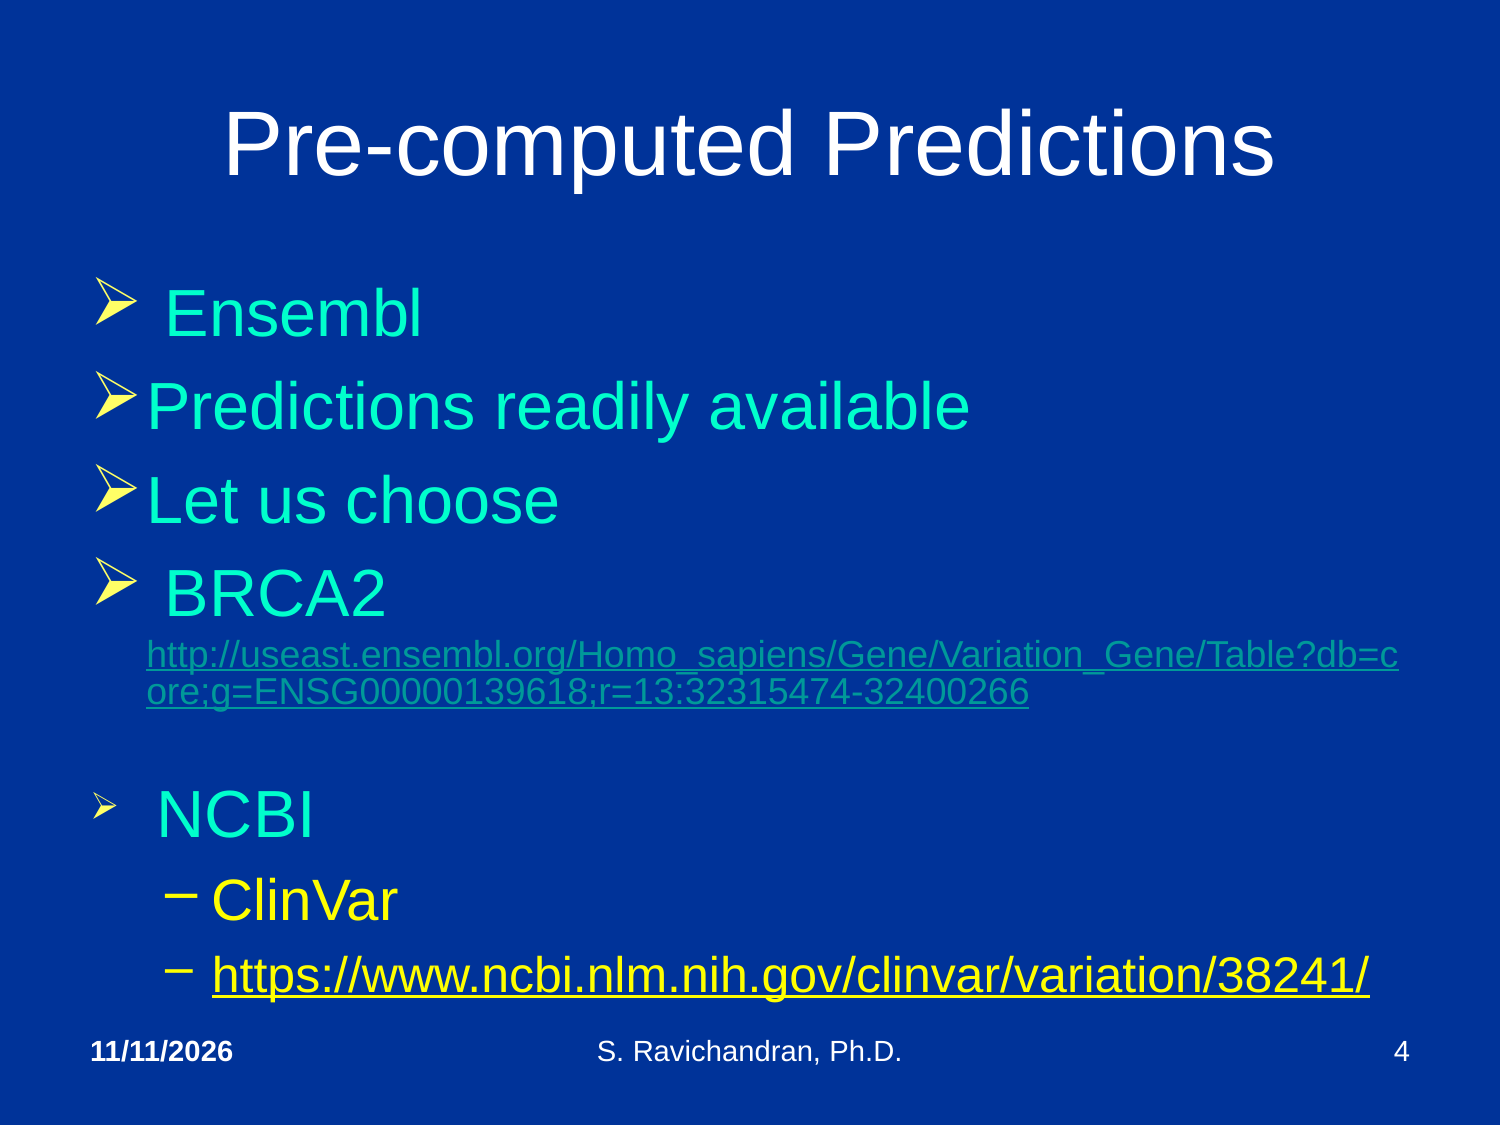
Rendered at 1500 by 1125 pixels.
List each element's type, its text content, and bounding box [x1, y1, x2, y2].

title Pre-computed Predictions [74, 44, 1426, 233]
list Ensembl Predictions readily available Let us choose BRCA2 http://useast.ensembl.org/Homo_sapiens/Gene/Variation_Gene/Table?db=core;g=ENSG00000139618;r=13:32315474-32400266 NCBI ClinVar https://www.ncbi.nlm.nih.gov/clinvar/variation/38241/ [74, 262, 1426, 1006]
footer S. Ravichandran, Ph.D. [512, 1024, 988, 1103]
slide_number 4 [1074, 1024, 1426, 1103]
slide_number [74, 1024, 426, 1103]
